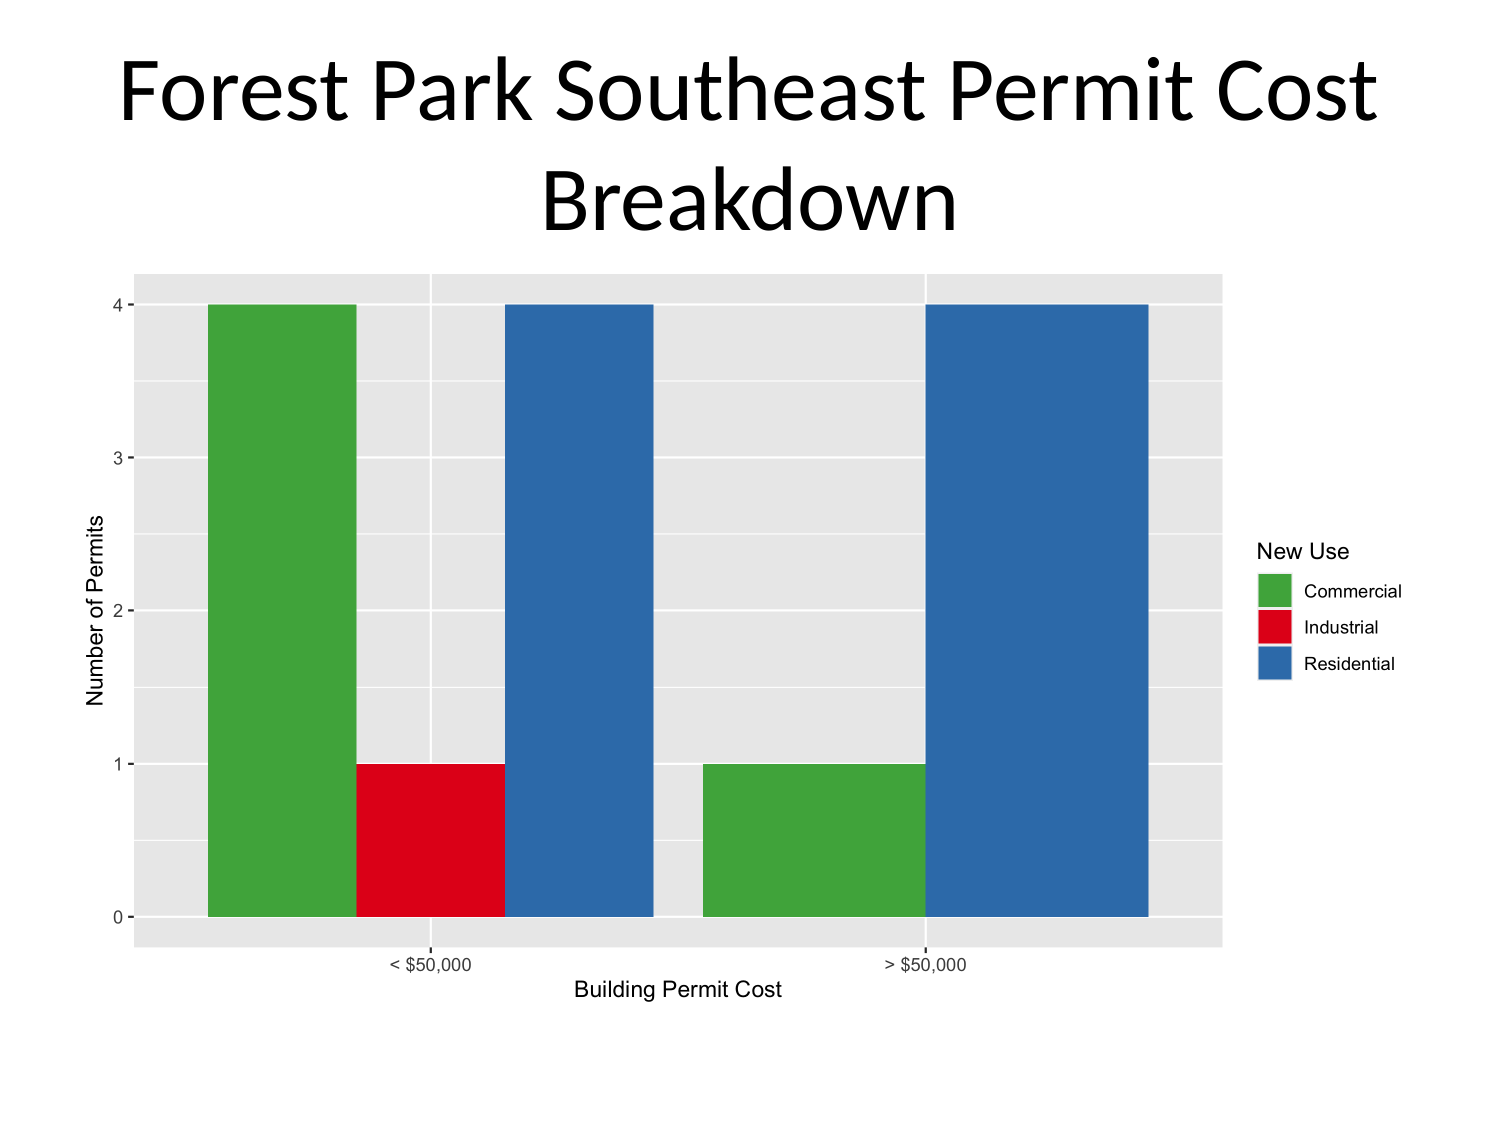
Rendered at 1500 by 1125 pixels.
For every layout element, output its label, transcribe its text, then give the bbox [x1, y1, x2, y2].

title Forest Park Southeast Permit Cost Breakdown [75, 45, 1425, 233]
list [74, 262, 1426, 1013]
